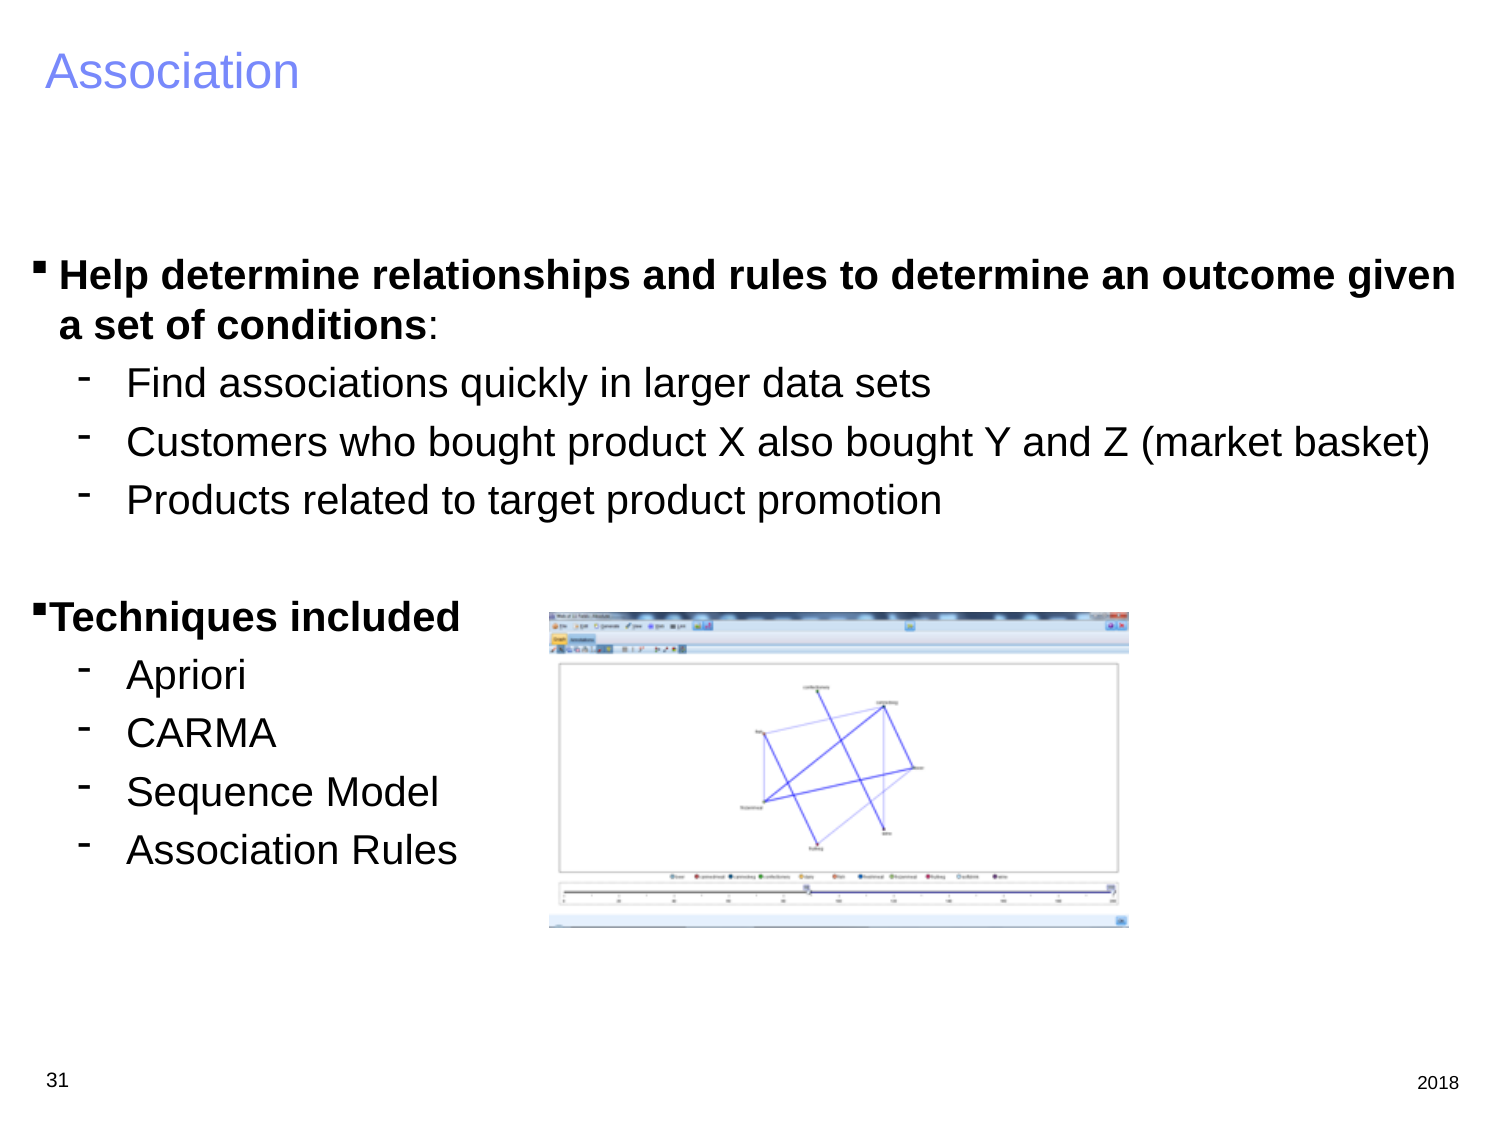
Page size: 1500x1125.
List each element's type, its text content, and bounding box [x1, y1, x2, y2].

list Help determine relationships and rules to determine an outcome given a set of conditions: Find associations quickly in larger data sets Customers who bought product X also bought Y and Z (market basket) Products related to target product promotion Techniques included Apriori CARMA Sequence Model Association Rules [29, 240, 1500, 1043]
picture [549, 612, 1130, 928]
title Association [29, 30, 1455, 151]
